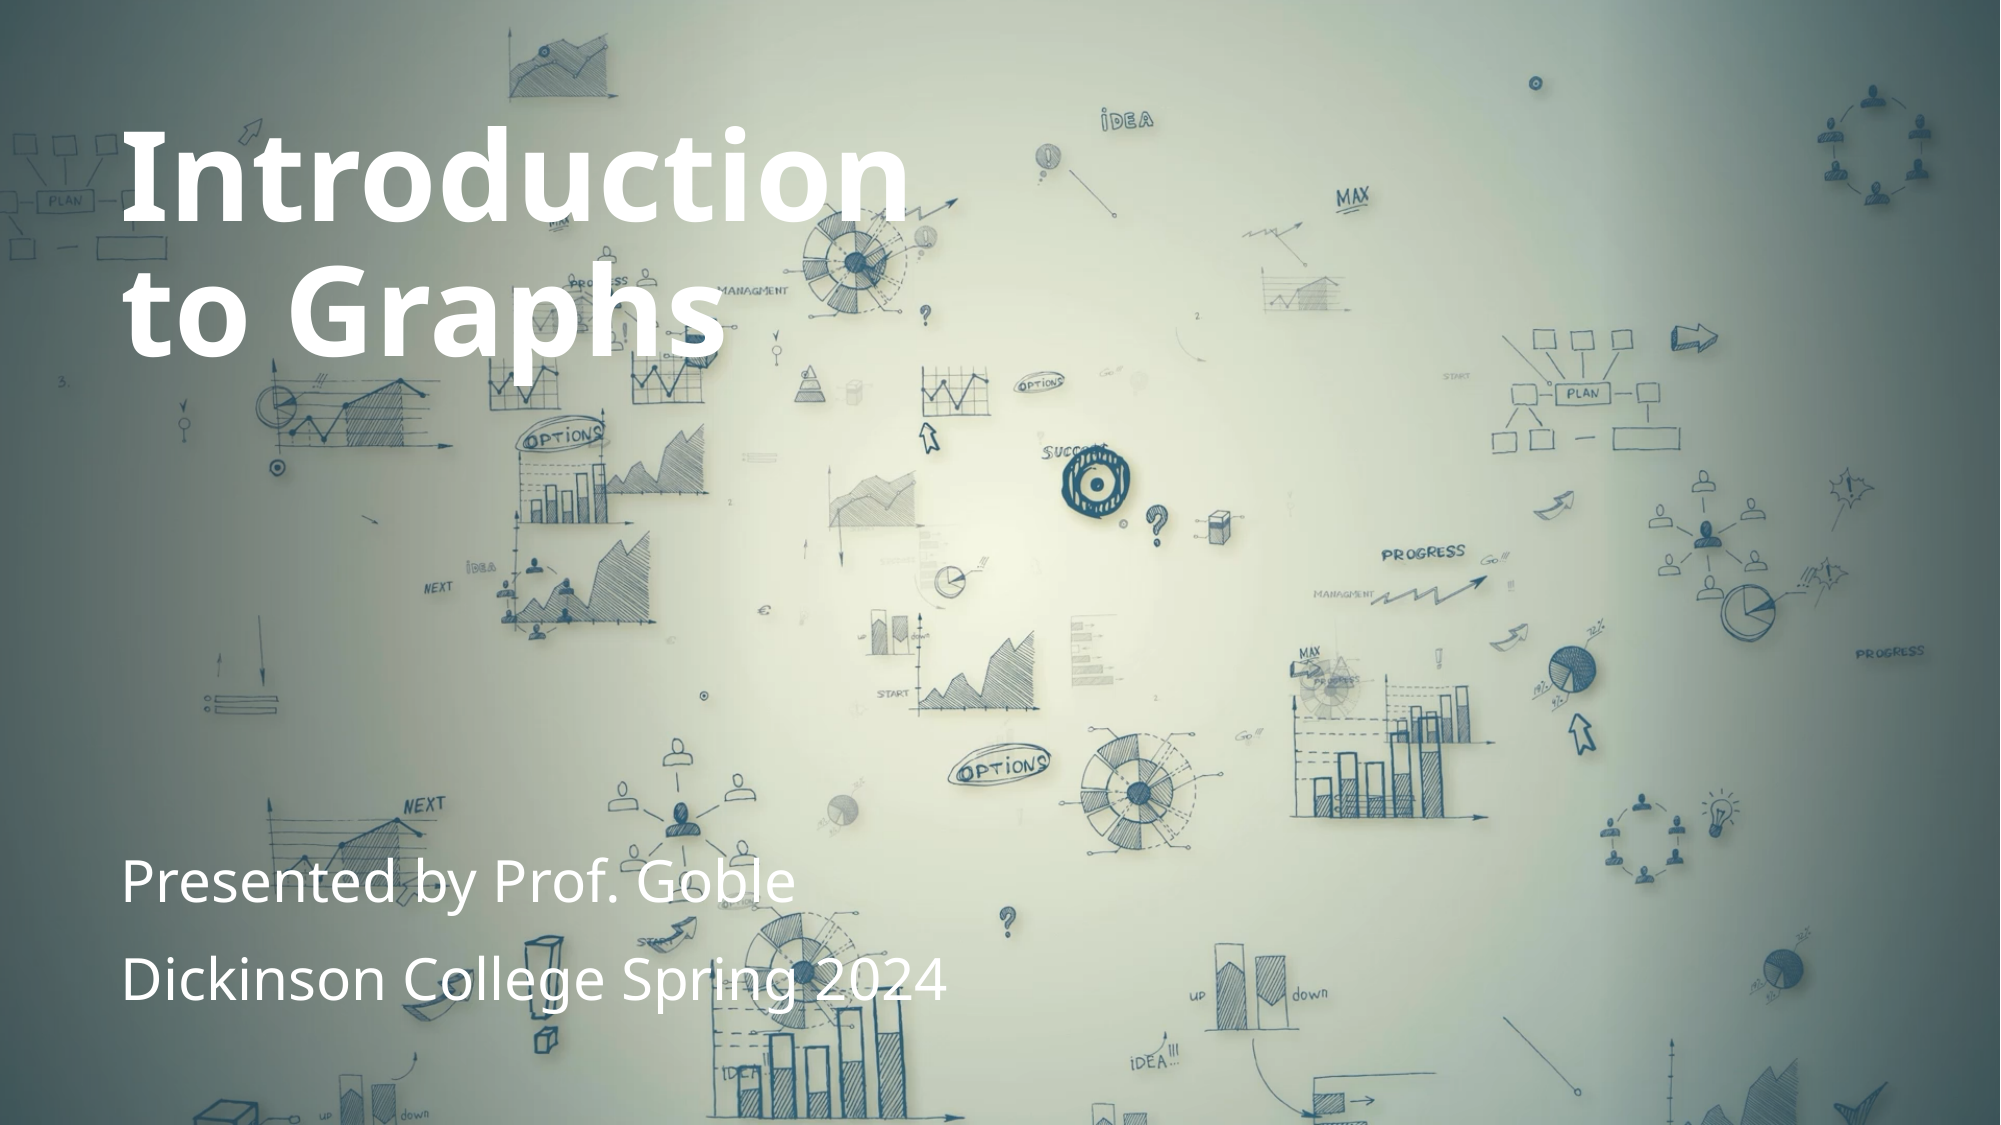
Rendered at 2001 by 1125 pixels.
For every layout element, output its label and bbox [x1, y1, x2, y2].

text_box [0, 0, 2000, 1125]
